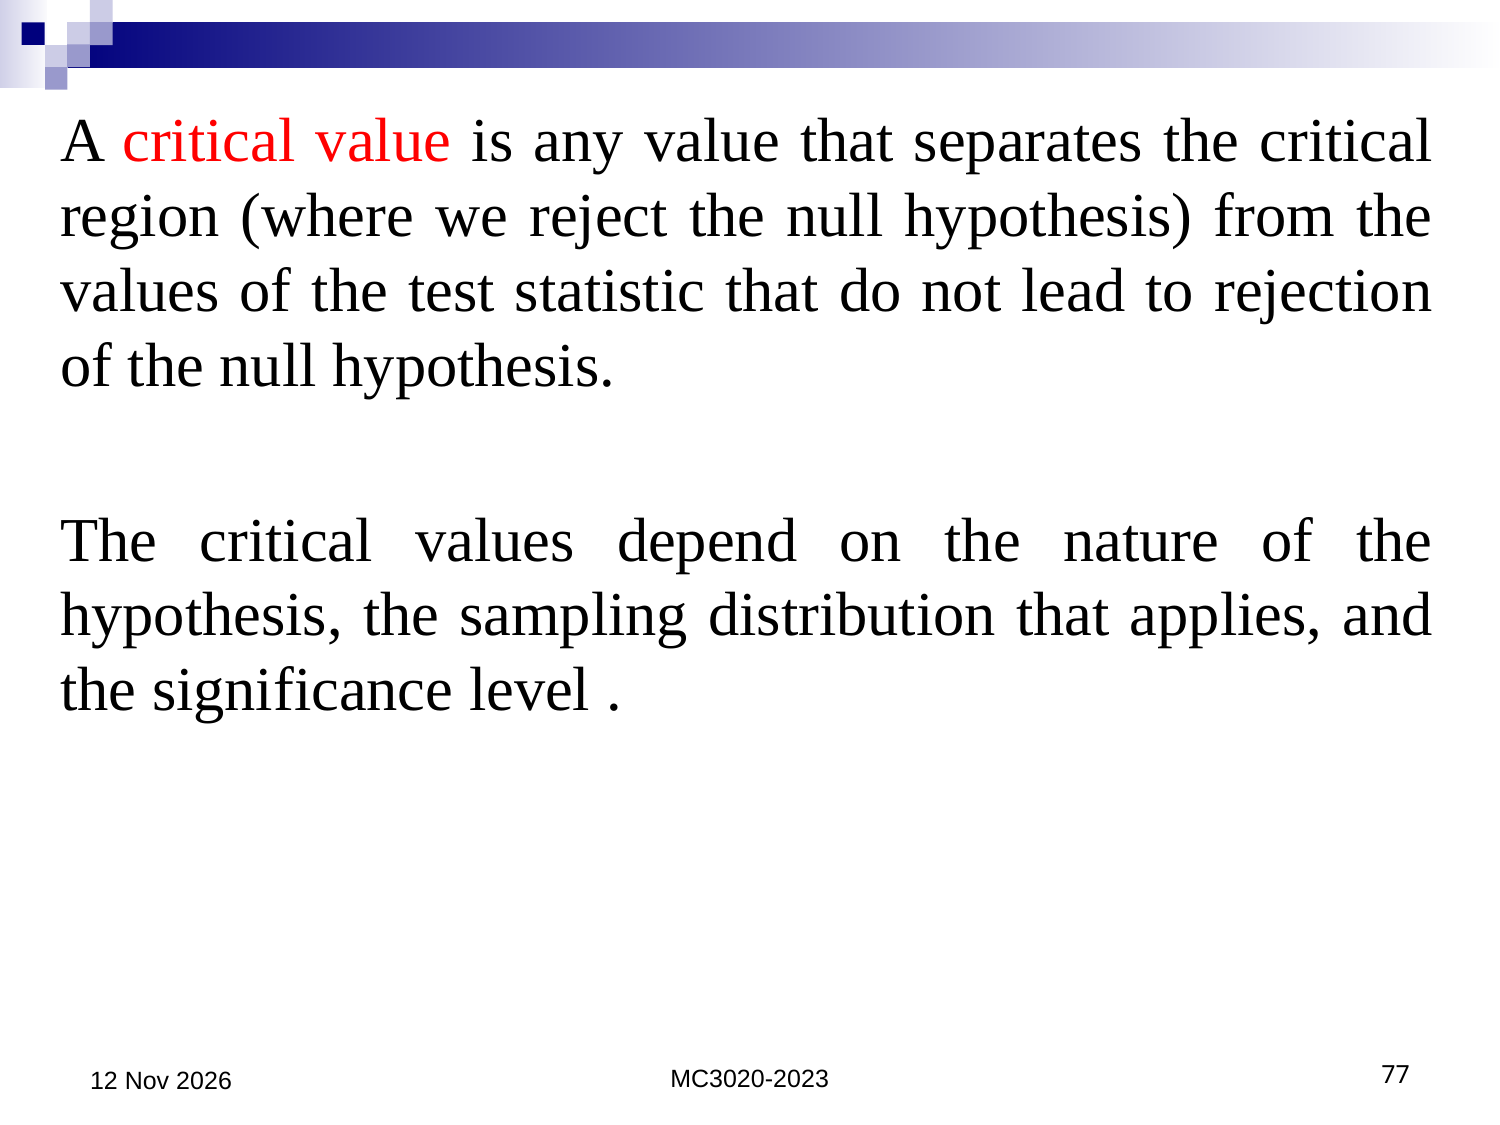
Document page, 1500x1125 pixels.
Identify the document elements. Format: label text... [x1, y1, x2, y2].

footer MC3020-2023 [512, 1025, 988, 1100]
slide_number 16-Jun-23 [75, 1024, 425, 1103]
slide_number 77 [1074, 1025, 1425, 1100]
